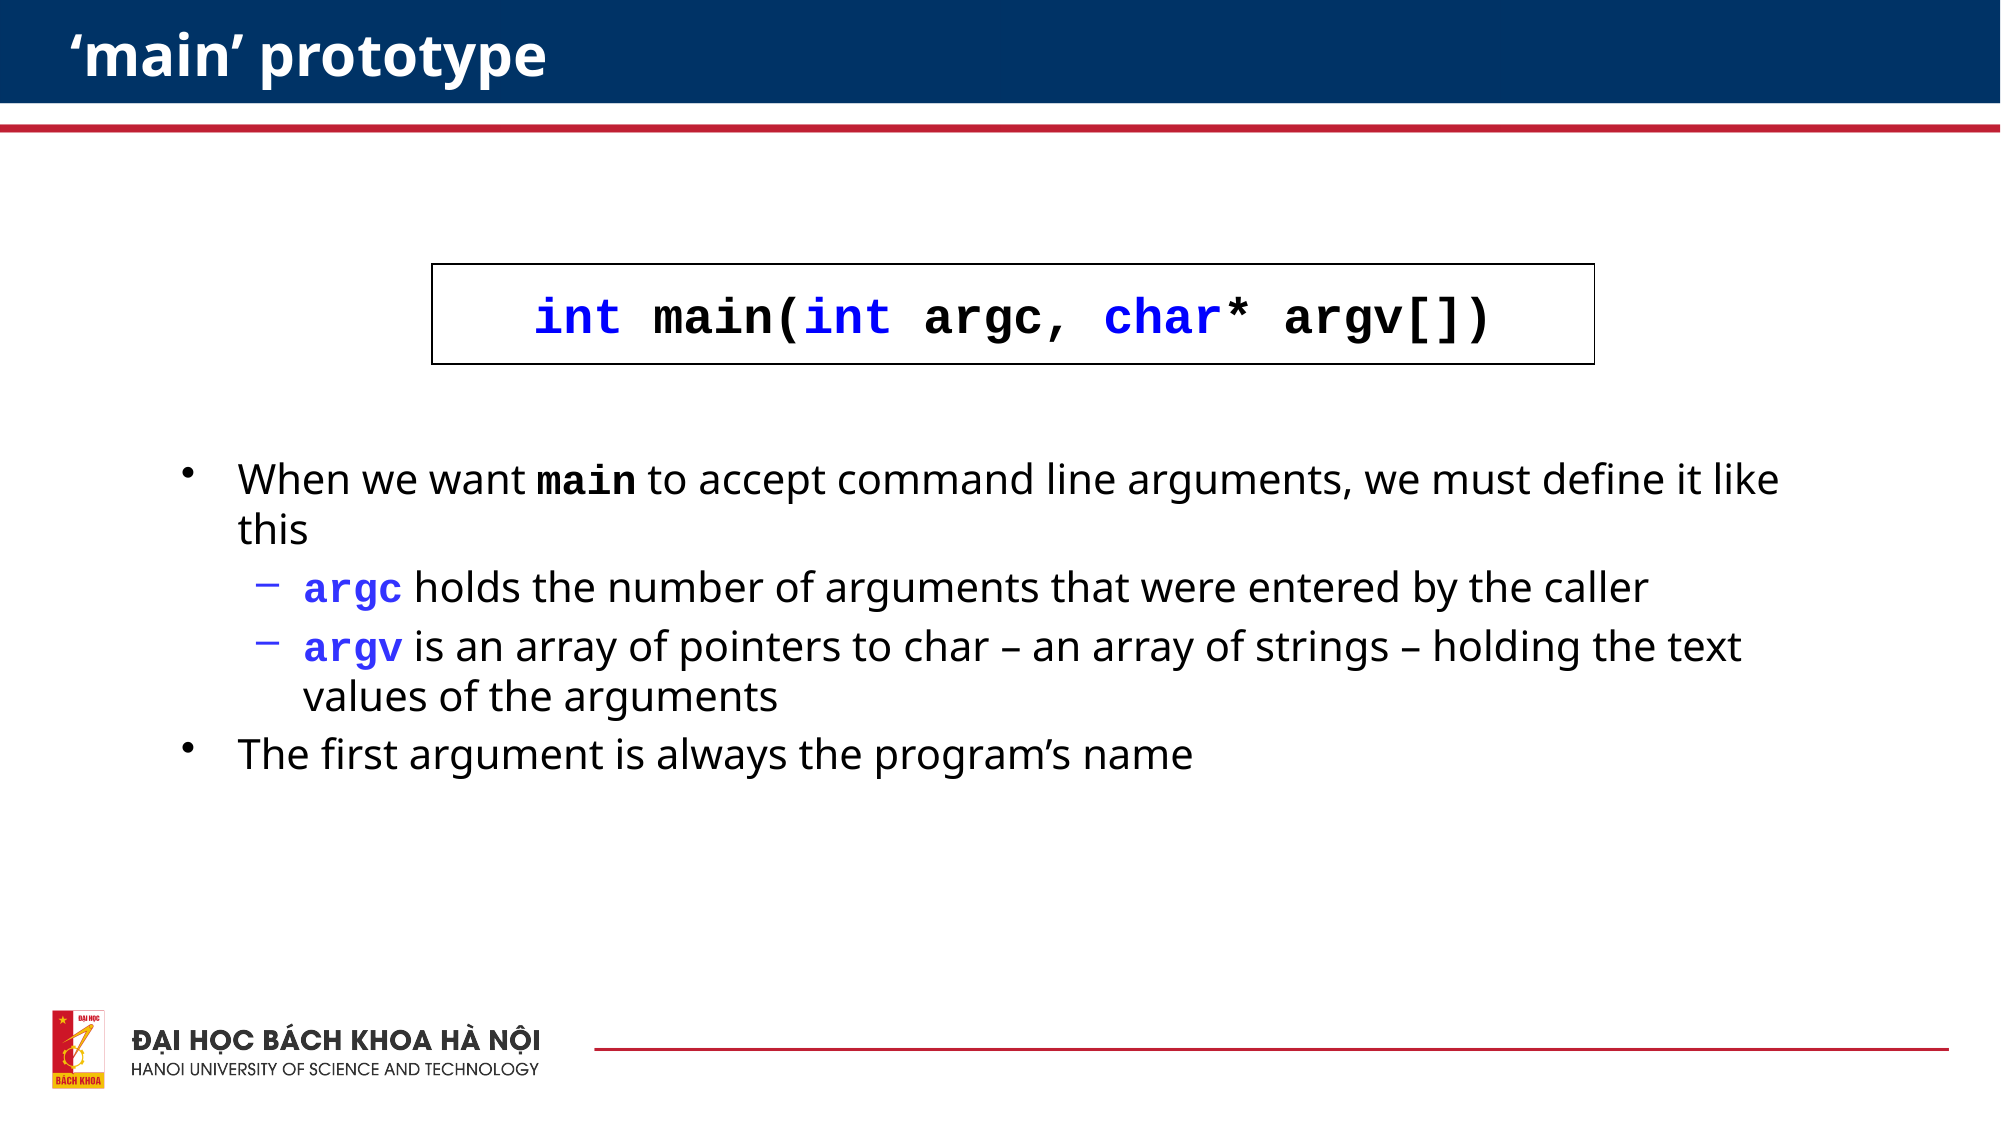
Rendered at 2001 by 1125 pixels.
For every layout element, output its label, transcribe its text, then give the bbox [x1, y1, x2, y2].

text_box int main(int argc, char* argv[]) [431, 263, 1595, 364]
picture [0, 0, 2001, 1125]
text_box When we want main to accept command line arguments, we must define it like this argc holds the number of arguments that were entered by the caller argv is an array of pointers to char – an array of strings – holding the text values of the arguments The first argument is always the program’s name [166, 386, 1860, 1000]
title ‘main’ prototype [55, 18, 1945, 90]
